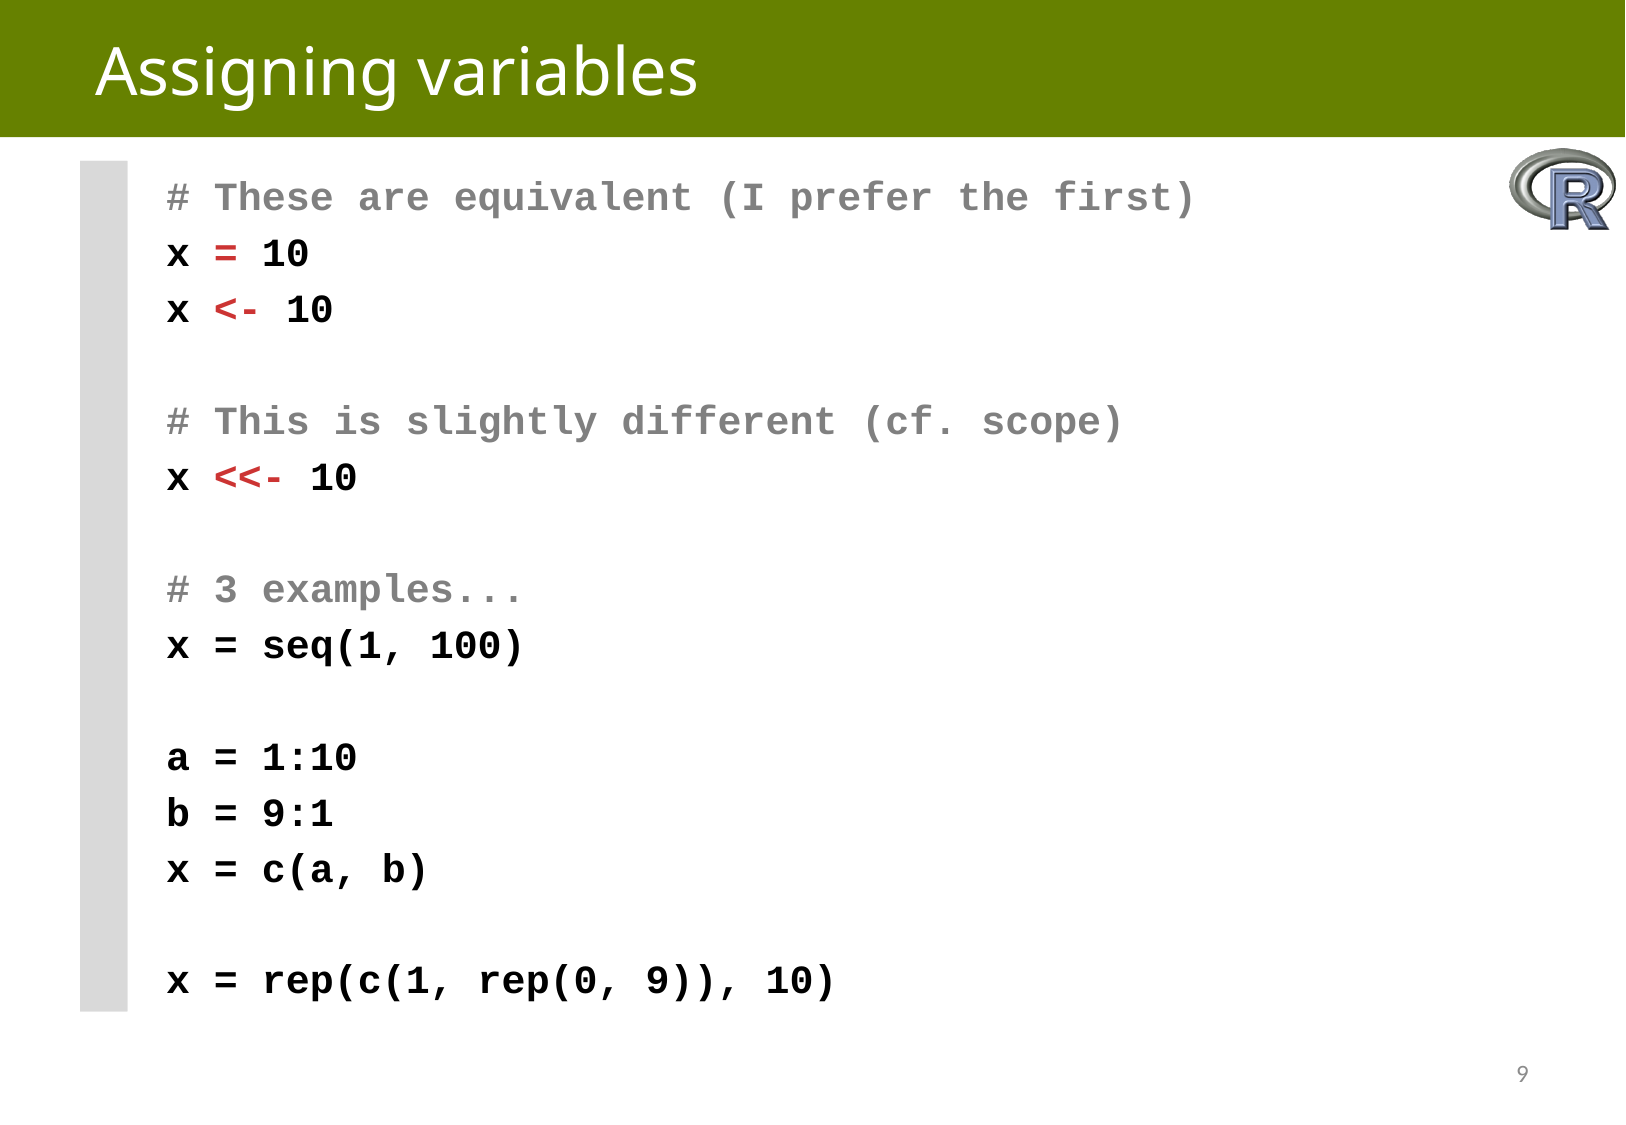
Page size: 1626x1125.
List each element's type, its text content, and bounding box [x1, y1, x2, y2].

title Assigning variables [80, 0, 1543, 138]
picture [1509, 148, 1616, 230]
list # These are equivalent (I prefer the first) x = 10 x <- 10 # This is slightly different (cf. scope) x <<- 10 # 3 examples... x = seq(1, 100) a = 1:10 b = 9:1 x = c(a, b) x = rep(c(1, rep(0, 9)), 10) [151, 160, 1544, 1012]
slide_number 9 [1164, 1042, 1544, 1103]
